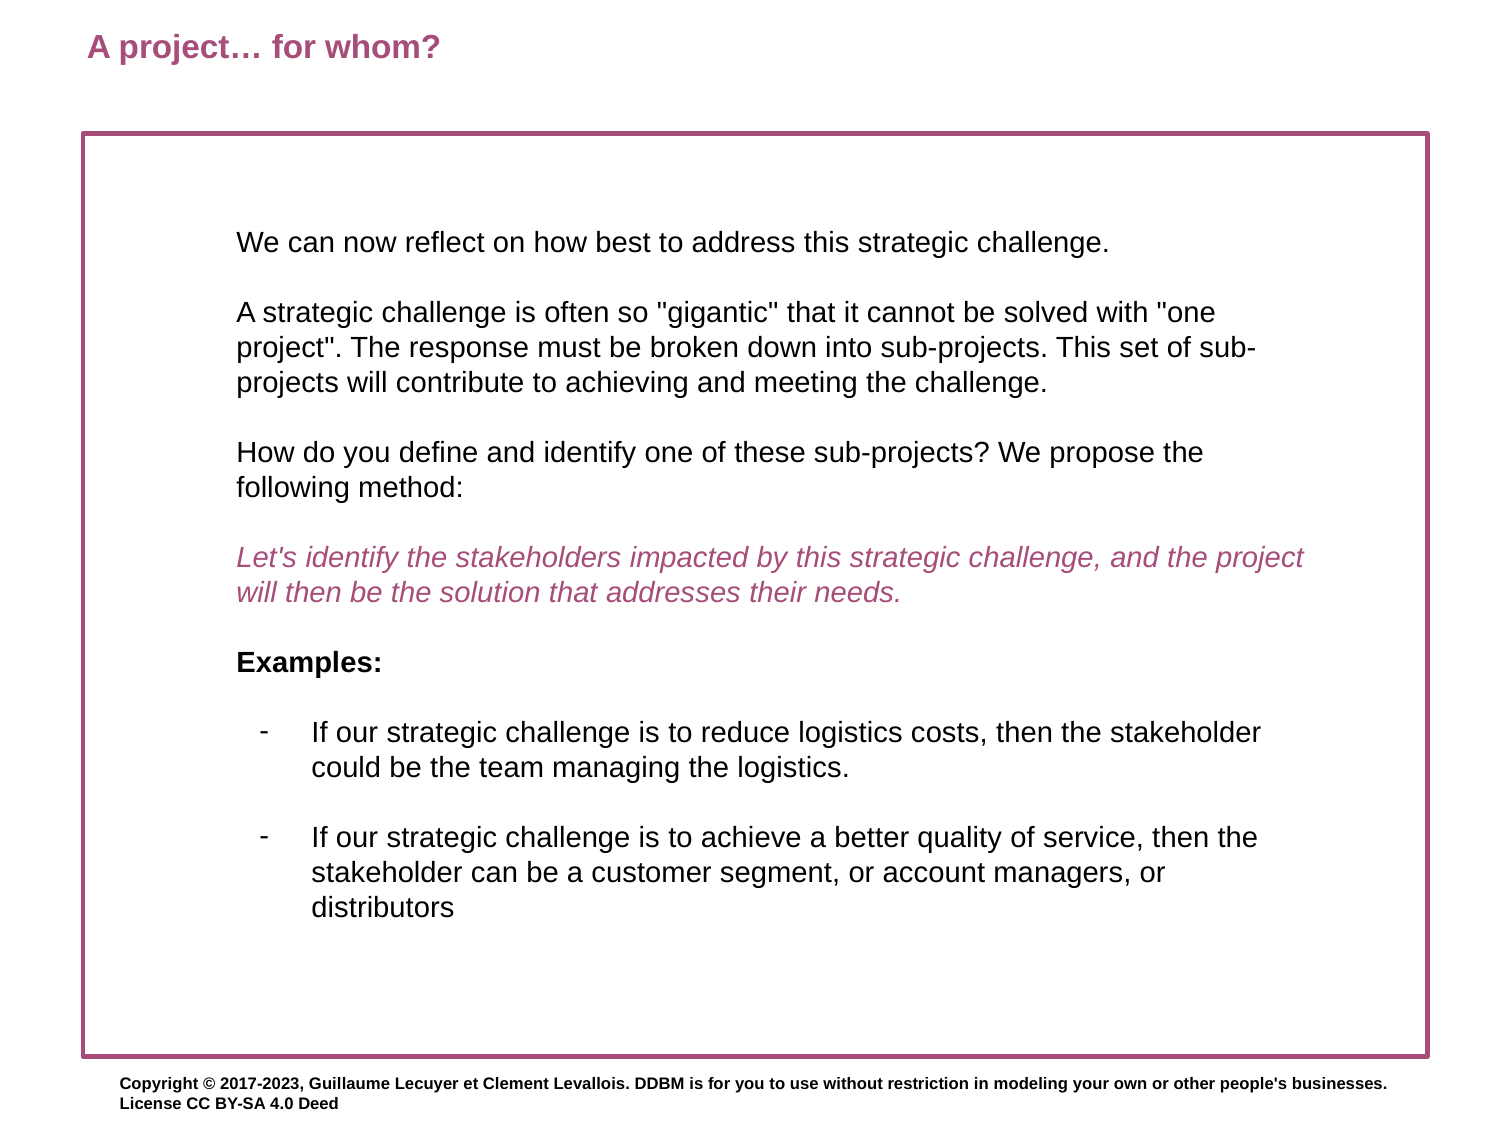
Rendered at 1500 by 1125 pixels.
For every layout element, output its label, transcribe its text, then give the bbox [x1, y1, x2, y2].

text_box A project… for whom? [71, 10, 739, 98]
text_box [82, 133, 1428, 1057]
text_box Copyright © 2017-2023, Guillaume Lecuyer et Clement Levallois. DDBM is for you to use without restriction in modeling your own or other people's businesses. License CC BY-SA 4.0 Deed [104, 1069, 1450, 1116]
text_box We can now reflect on how best to address this strategic challenge. A strategic challenge is often so "gigantic" that it cannot be solved with "one project". The response must be broken down into sub-projects. This set of sub-projects will contribute to achieving and meeting the challenge. How do you define and identify one of these sub-projects? We propose the following method: Let's identify the stakeholders impacted by this strategic challenge, and the project will then be the solution that addresses their needs. Examples: If our strategic challenge is to reduce logistics costs, then the stakeholder could be the team managing the logistics. If our strategic challenge is to achieve a better quality of service, then the stakeholder can be a customer segment, or account managers, or distributors [221, 208, 1333, 938]
